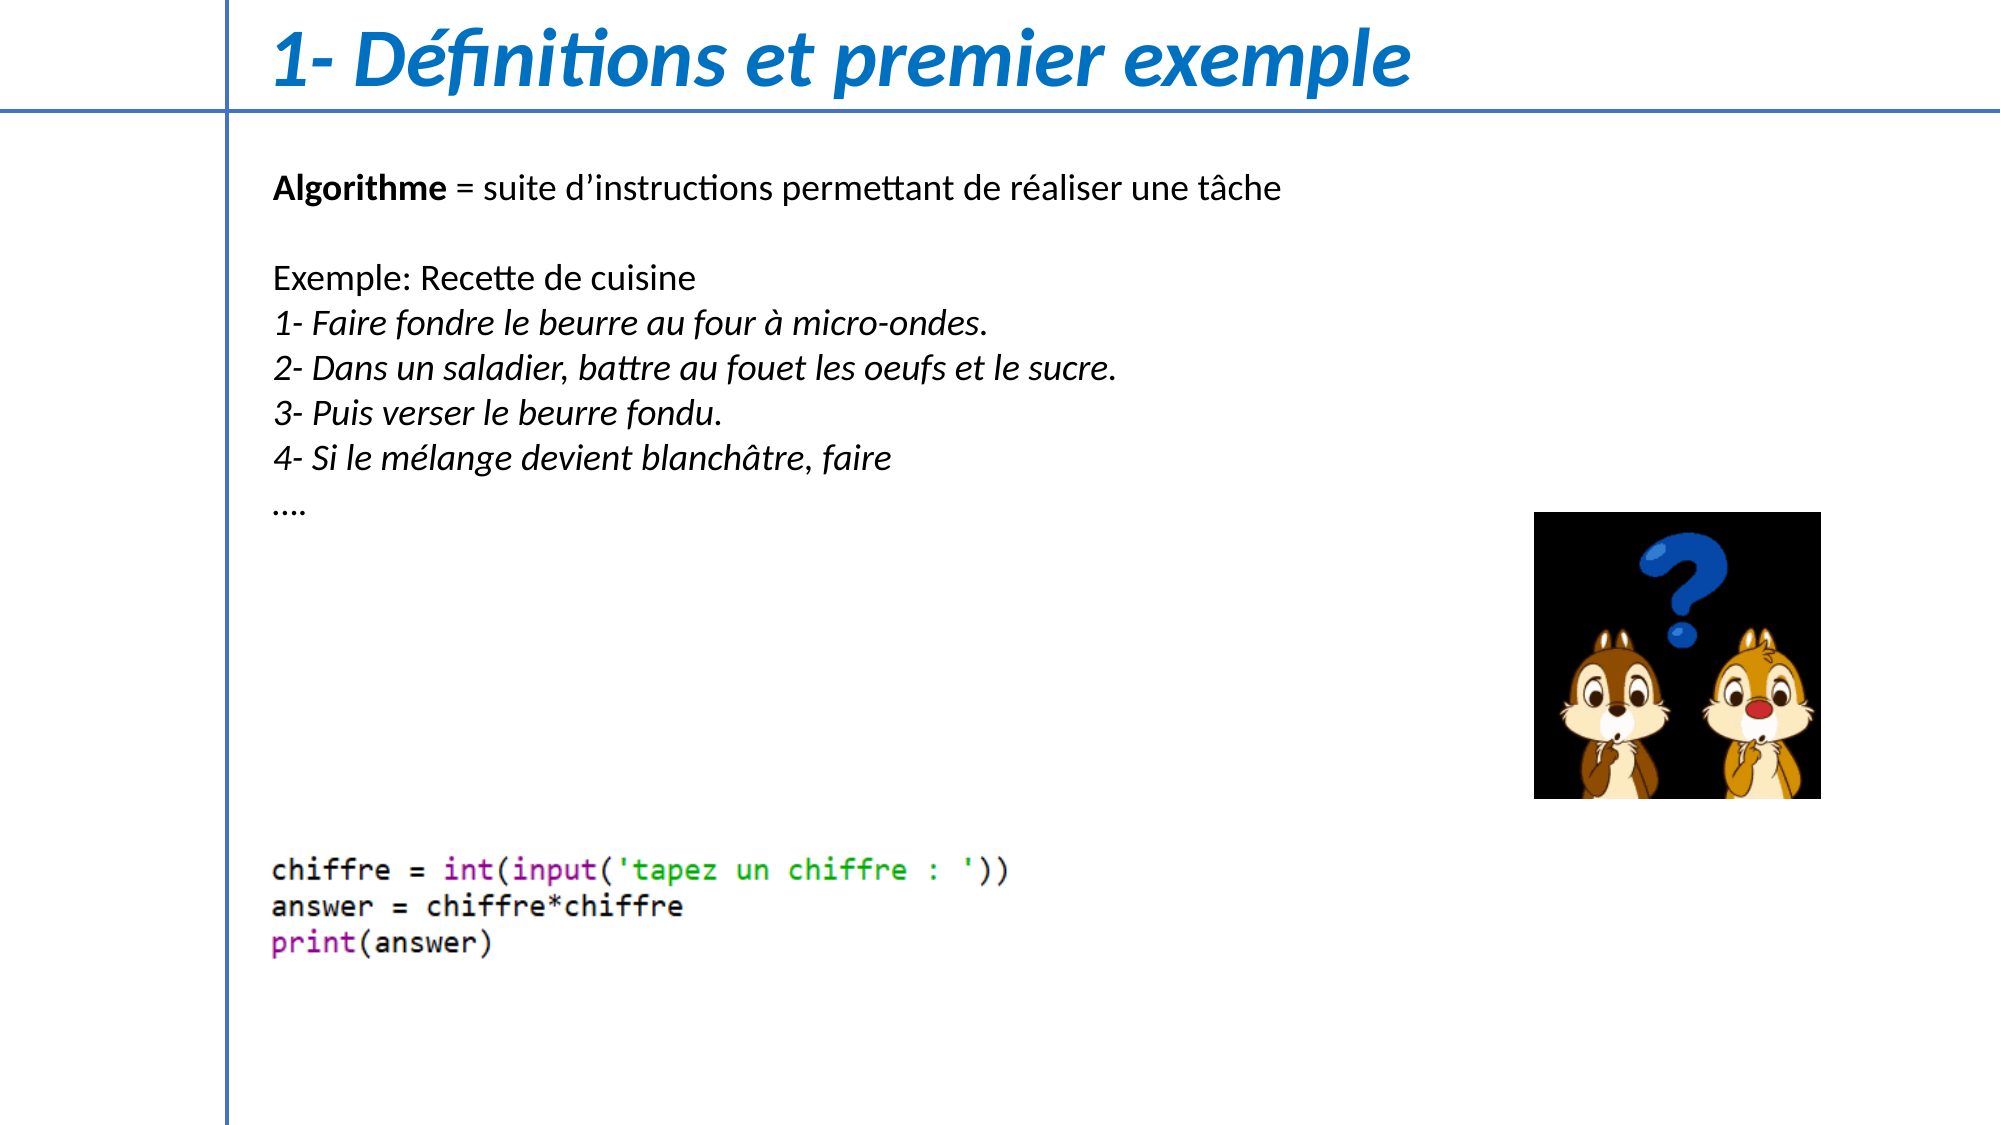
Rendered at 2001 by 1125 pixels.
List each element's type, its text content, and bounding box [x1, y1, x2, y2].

picture [1534, 512, 1821, 799]
picture [271, 847, 1016, 970]
text_box Algorithme = suite d’instructions permettant de réaliser une tâche Exemple: Recette de cuisine 1- Faire fondre le beurre au four à micro-ondes. 2- Dans un saladier, battre au fouet les oeufs et le sucre. 3- Puis verser le beurre fondu. 4- Si le mélange devient blanchâtre, faire …. [258, 155, 1975, 531]
list 1- Définitions et premier exemple [252, 6, 1876, 103]
